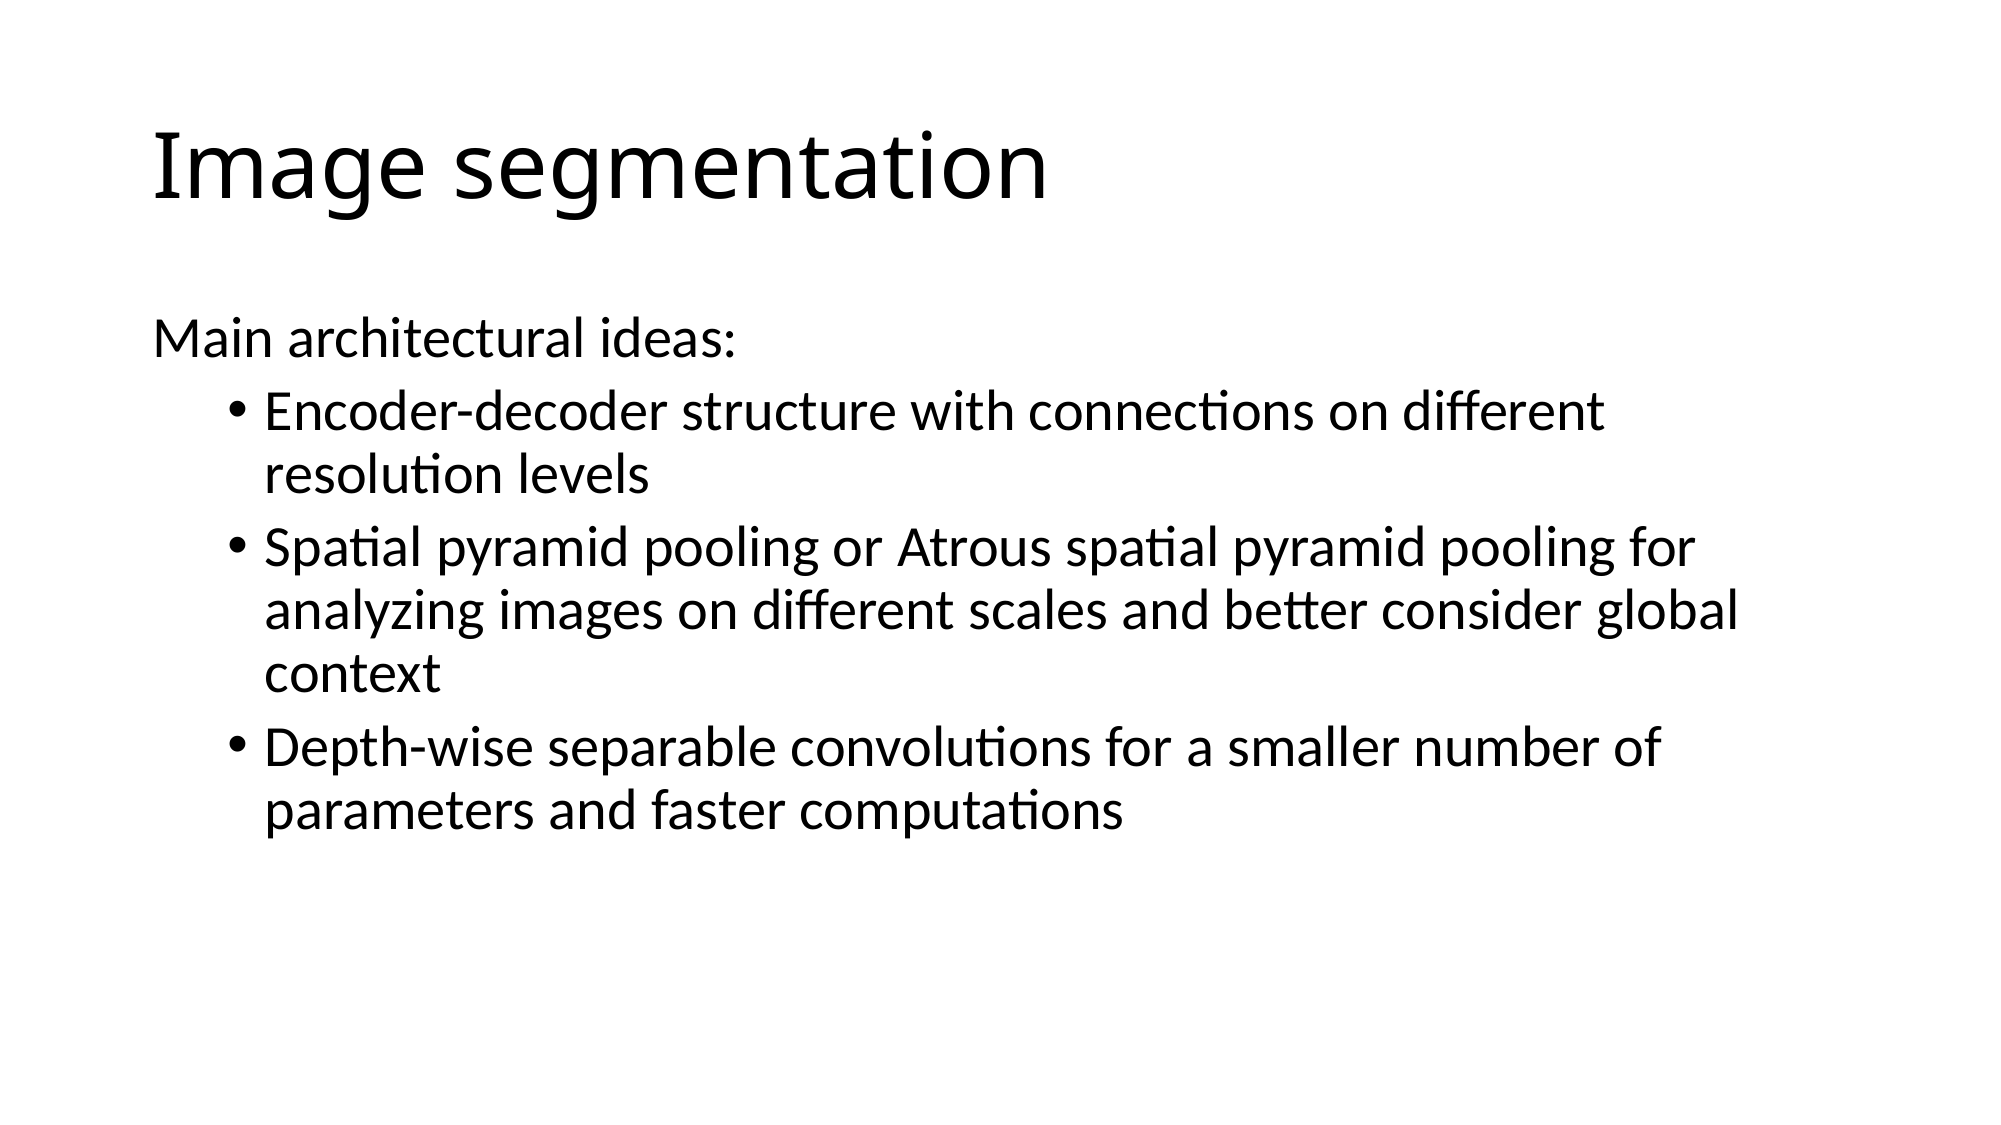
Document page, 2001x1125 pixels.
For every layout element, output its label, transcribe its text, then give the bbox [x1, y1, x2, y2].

list Main architectural ideas: Encoder-decoder structure with connections on different resolution levels Spatial pyramid pooling or Atrous spatial pyramid pooling for analyzing images on different scales and better consider global context Depth-wise separable convolutions for a smaller number of parameters and faster computations [137, 299, 1863, 1014]
title Image segmentation [137, 59, 1863, 278]
